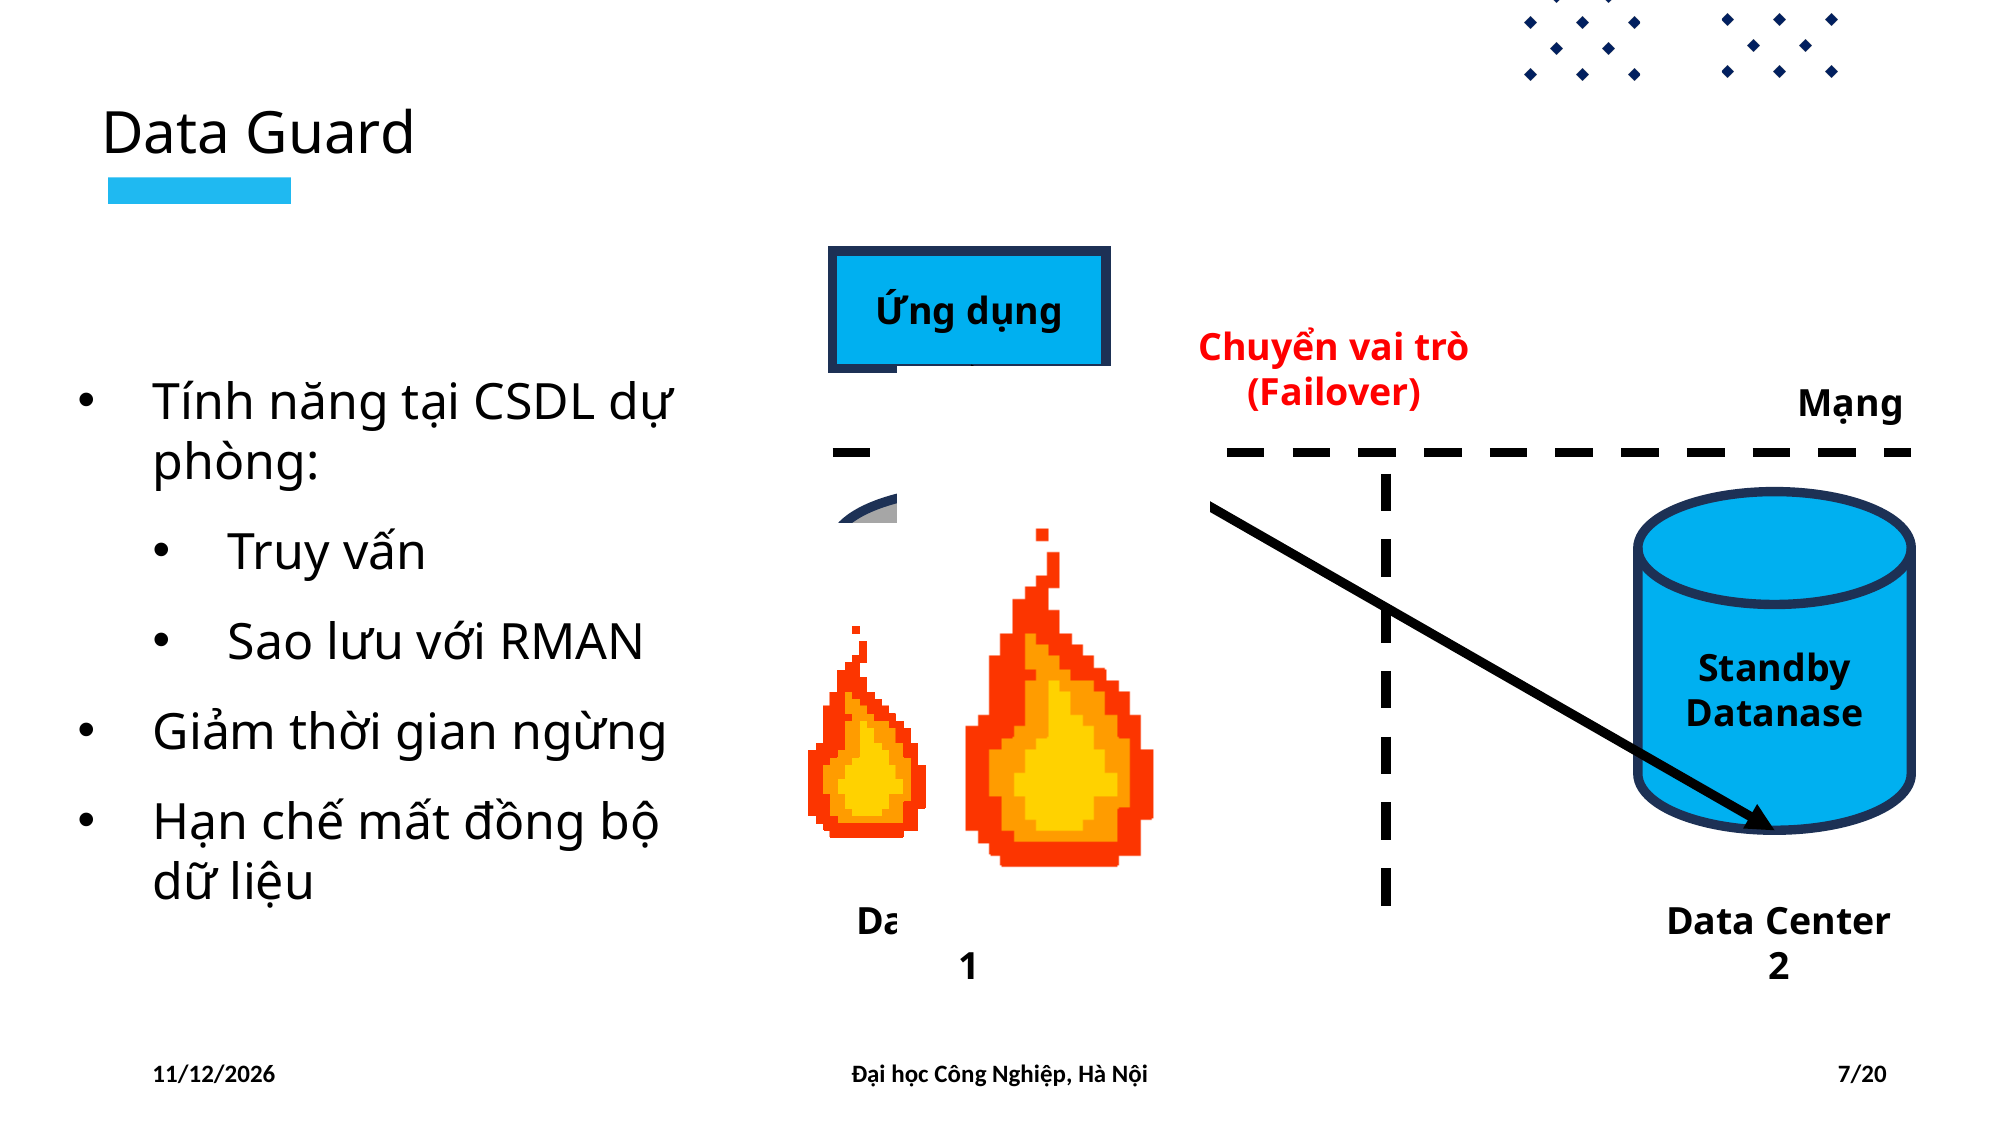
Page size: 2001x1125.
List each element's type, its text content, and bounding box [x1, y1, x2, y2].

text_box Mạng [1718, 372, 1983, 432]
text_box Data Center 2 [1647, 889, 1912, 995]
text_box Ứng dụng [831, 250, 1107, 369]
text_box Tính năng tại CSDL dự phòng: Truy vấn Sao lưu với RMAN Giảm thời gian ngừng Hạn chế mất đồng bộ dữ liệu [62, 361, 732, 917]
text_box Standby Datanase [1636, 490, 1913, 832]
text_box Data Guard [86, 87, 981, 173]
footer Đại học Công Nghiệp, Hà Nội [662, 1042, 1338, 1103]
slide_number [137, 1042, 588, 1103]
text_box Chuyển vai trò (Failover) [1171, 315, 1498, 368]
text_box [1721, 0, 1839, 78]
picture [764, 366, 1210, 947]
text_box [107, 176, 292, 205]
text_box Data Center 1 [837, 889, 1102, 995]
text_box [1524, 0, 1641, 81]
text_box Primary Database [843, 497, 897, 523]
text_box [1210, 368, 1638, 661]
text_box 7/20 [1637, 1042, 2000, 1103]
